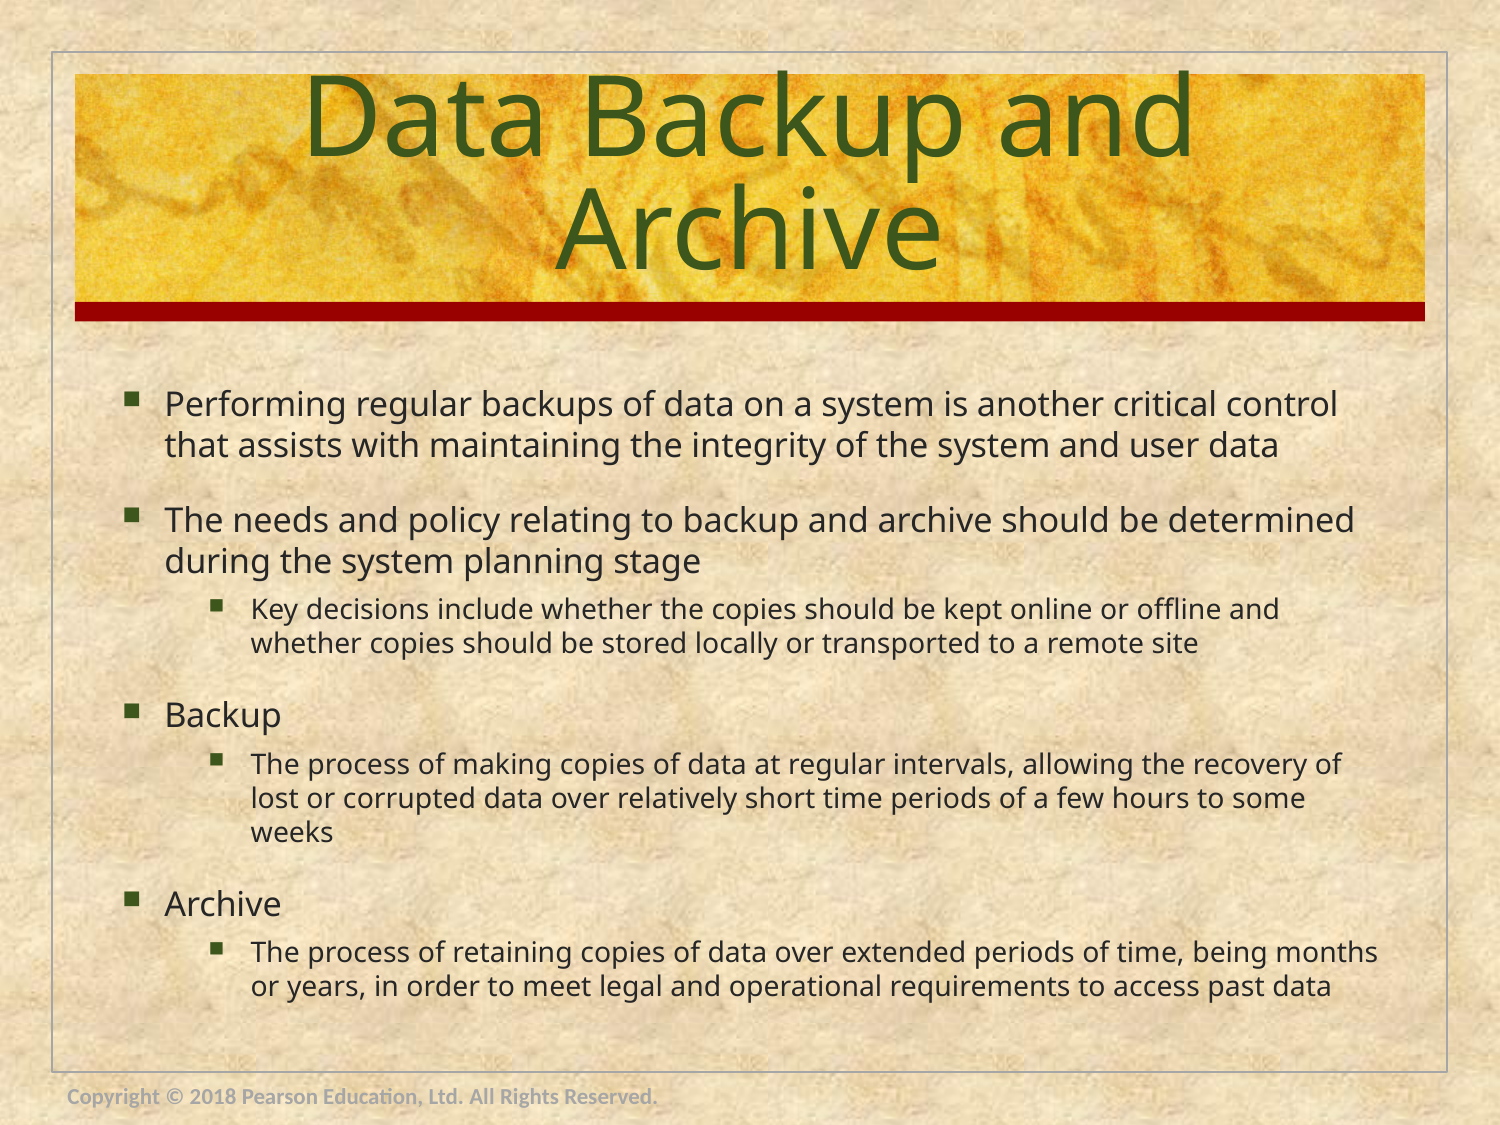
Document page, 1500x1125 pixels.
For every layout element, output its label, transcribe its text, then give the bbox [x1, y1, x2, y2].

picture [0, 0, 1500, 1125]
picture [53, 53, 1446, 1071]
footer Copyright © 2018 Pearson Education, Ltd. All Rights Reserved. [52, 1065, 1238, 1125]
list Performing regular backups of data on a system is another critical control that assists with maintaining the integrity of the system and user data The needs and policy relating to backup and archive should be determined during the system planning stage Key decisions include whether the copies should be kept online or offline and whether copies should be stored locally or transported to a remote site Backup The process of making copies of data at regular intervals, allowing the recovery of lost or corrupted data over relatively short time periods of a few hours to some weeks Archive The process of retaining copies of data over extended periods of time, being months or years, in order to meet legal and operational requirements to access past data [107, 375, 1395, 1050]
title Data Backup and Archive [108, 74, 1392, 292]
